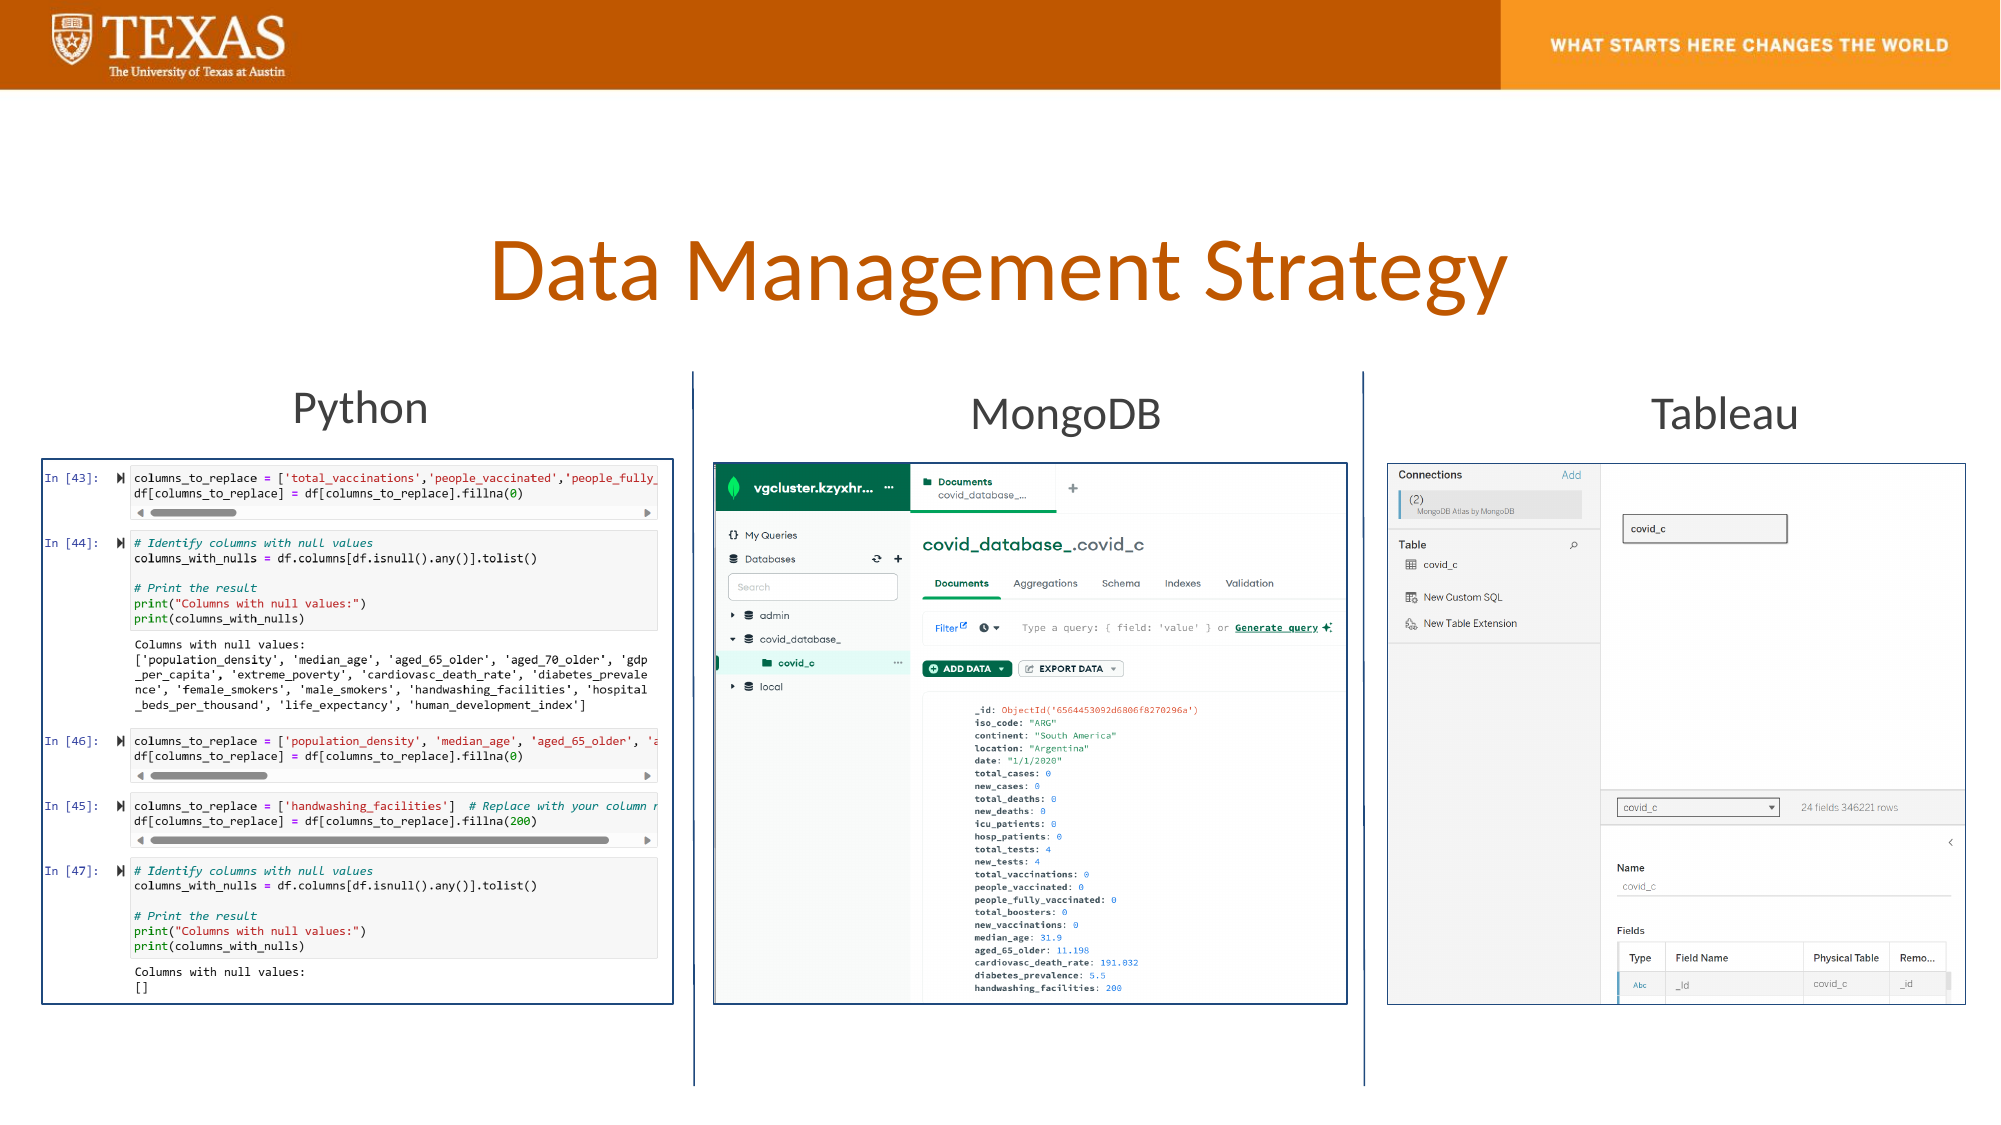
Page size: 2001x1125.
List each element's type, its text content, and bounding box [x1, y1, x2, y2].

title Data Management Strategy [99, 170, 1900, 358]
text_box MongoDB [936, 371, 1196, 451]
picture [0, 0, 2001, 1125]
text_box Tableau [1595, 371, 1855, 451]
text_box Python [231, 365, 491, 445]
